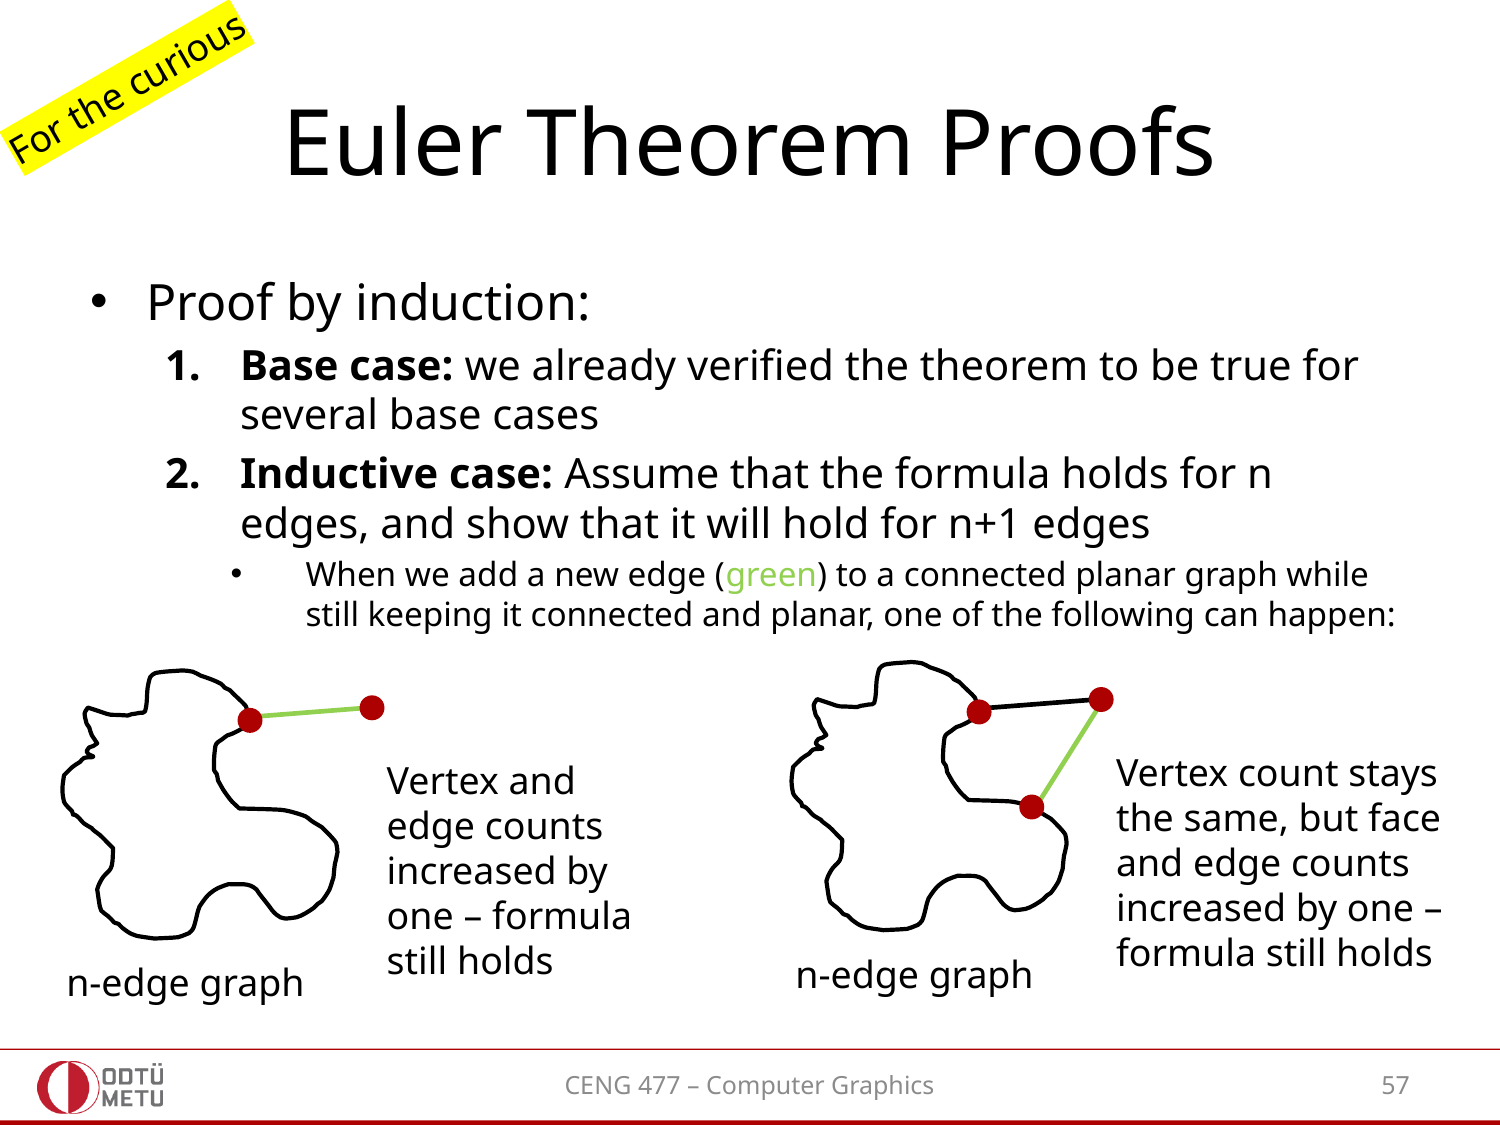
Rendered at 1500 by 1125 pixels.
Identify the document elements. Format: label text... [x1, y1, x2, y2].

footer CENG 477 – Computer Graphics [512, 1056, 988, 1117]
text_box n-edge graph [51, 951, 320, 1012]
list Proof by induction: Base case: we already verified the theorem to be true for several base cases Inductive case: Assume that the formula holds for n edges, and show that it will hold for n+1 edges When we add a new edge (green) to a connected planar graph while still keeping it connected and planar, one of the following can happen: [75, 262, 1425, 1005]
text_box [1017, 792, 1042, 822]
text_box [964, 697, 993, 727]
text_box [976, 699, 1090, 709]
text_box [1086, 684, 1116, 714]
text_box Vertex count stays the same, but face and edge counts increased by one – formula still holds [1101, 741, 1460, 982]
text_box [247, 708, 361, 718]
text_box [60, 668, 340, 941]
text_box Vertex and edge counts increased by one – formula still holds [371, 749, 675, 990]
text_box For the curious [0, 0, 270, 187]
slide_number 57 [1074, 1056, 1425, 1117]
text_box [1033, 701, 1102, 810]
text_box n-edge graph [780, 943, 1049, 1004]
title Euler Theorem Proofs [75, 45, 1425, 233]
picture [37, 1061, 163, 1114]
text_box [357, 693, 387, 723]
text_box [235, 705, 264, 735]
text_box [789, 659, 1069, 933]
